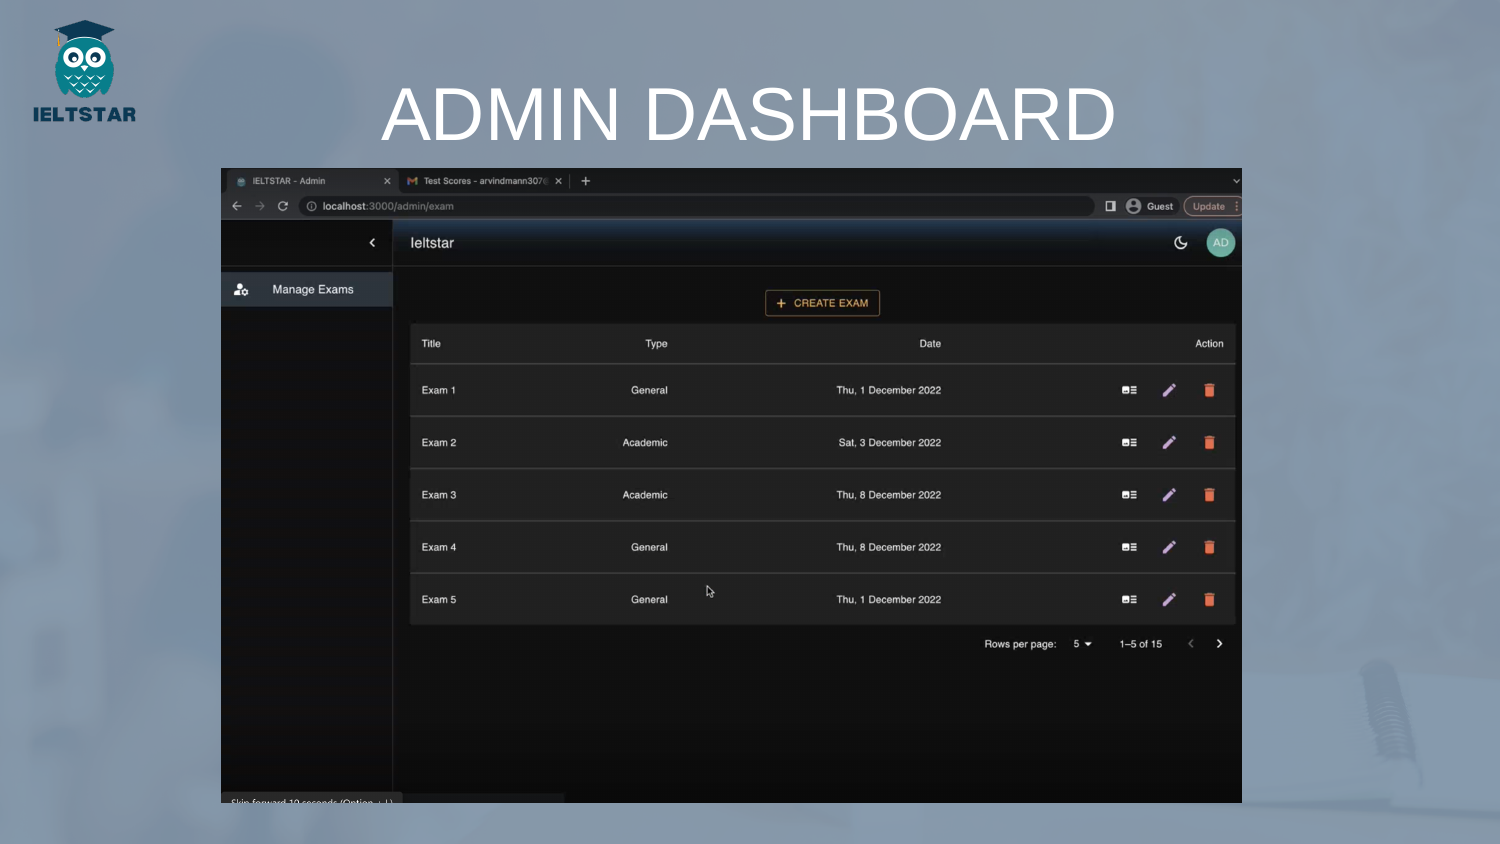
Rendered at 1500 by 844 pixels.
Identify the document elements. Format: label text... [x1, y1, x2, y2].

picture [21, 15, 147, 141]
picture [220, 168, 1242, 803]
title ADMIN DASHBOARD [51, 41, 1449, 180]
